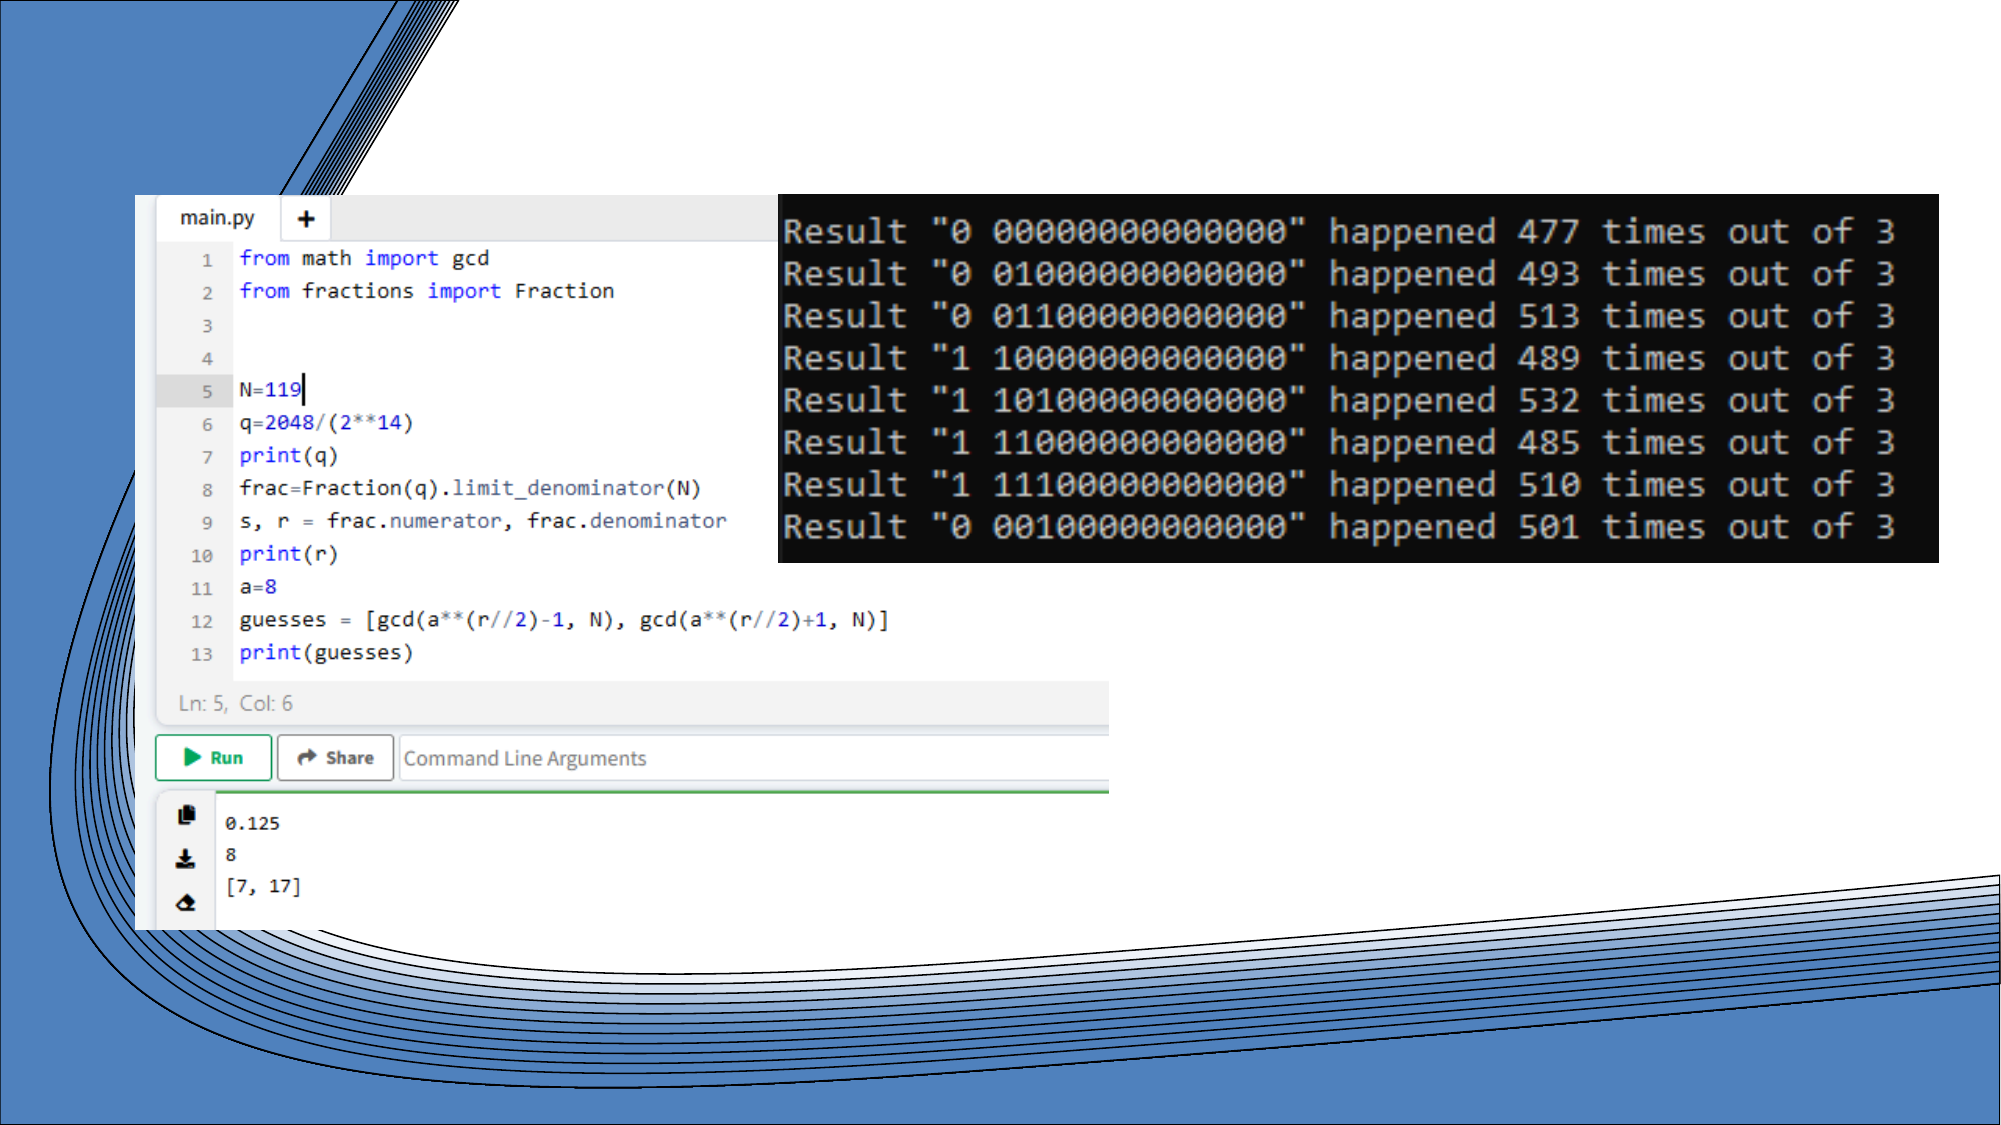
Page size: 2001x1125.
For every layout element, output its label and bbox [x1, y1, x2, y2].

text_box [259, 45, 1900, 194]
picture [134, 194, 1940, 931]
